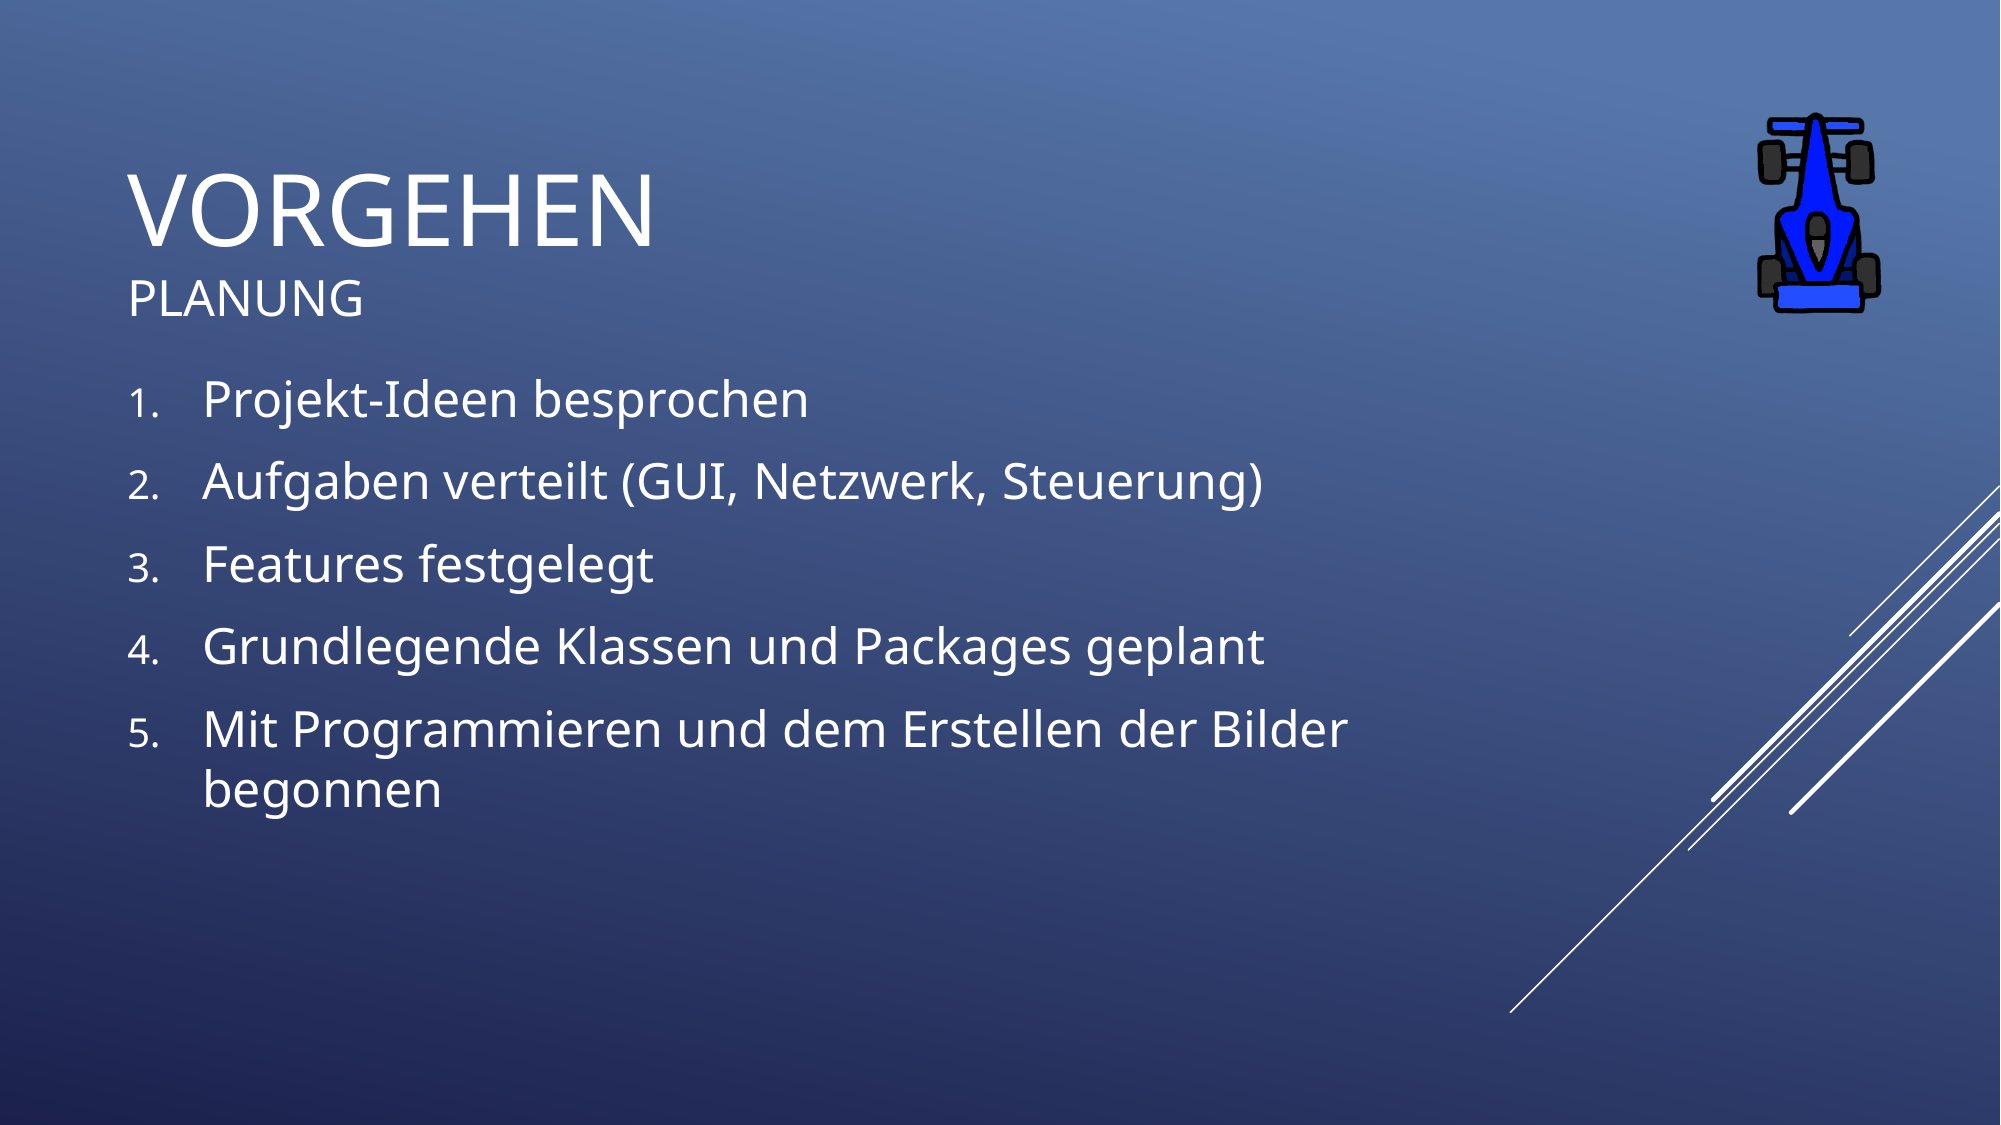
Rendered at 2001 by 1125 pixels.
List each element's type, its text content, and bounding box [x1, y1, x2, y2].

list Projekt-Ideen besprochen Aufgaben verteilt (GUI, Netzwerk, Steuerung) Features festgelegt Grundlegende Klassen und Packages geplant Mit Programmieren und dem Erstellen der Bilder begonnen [112, 359, 1513, 953]
title Vorgehen Planung [112, 112, 1513, 359]
picture [1718, 112, 1920, 314]
